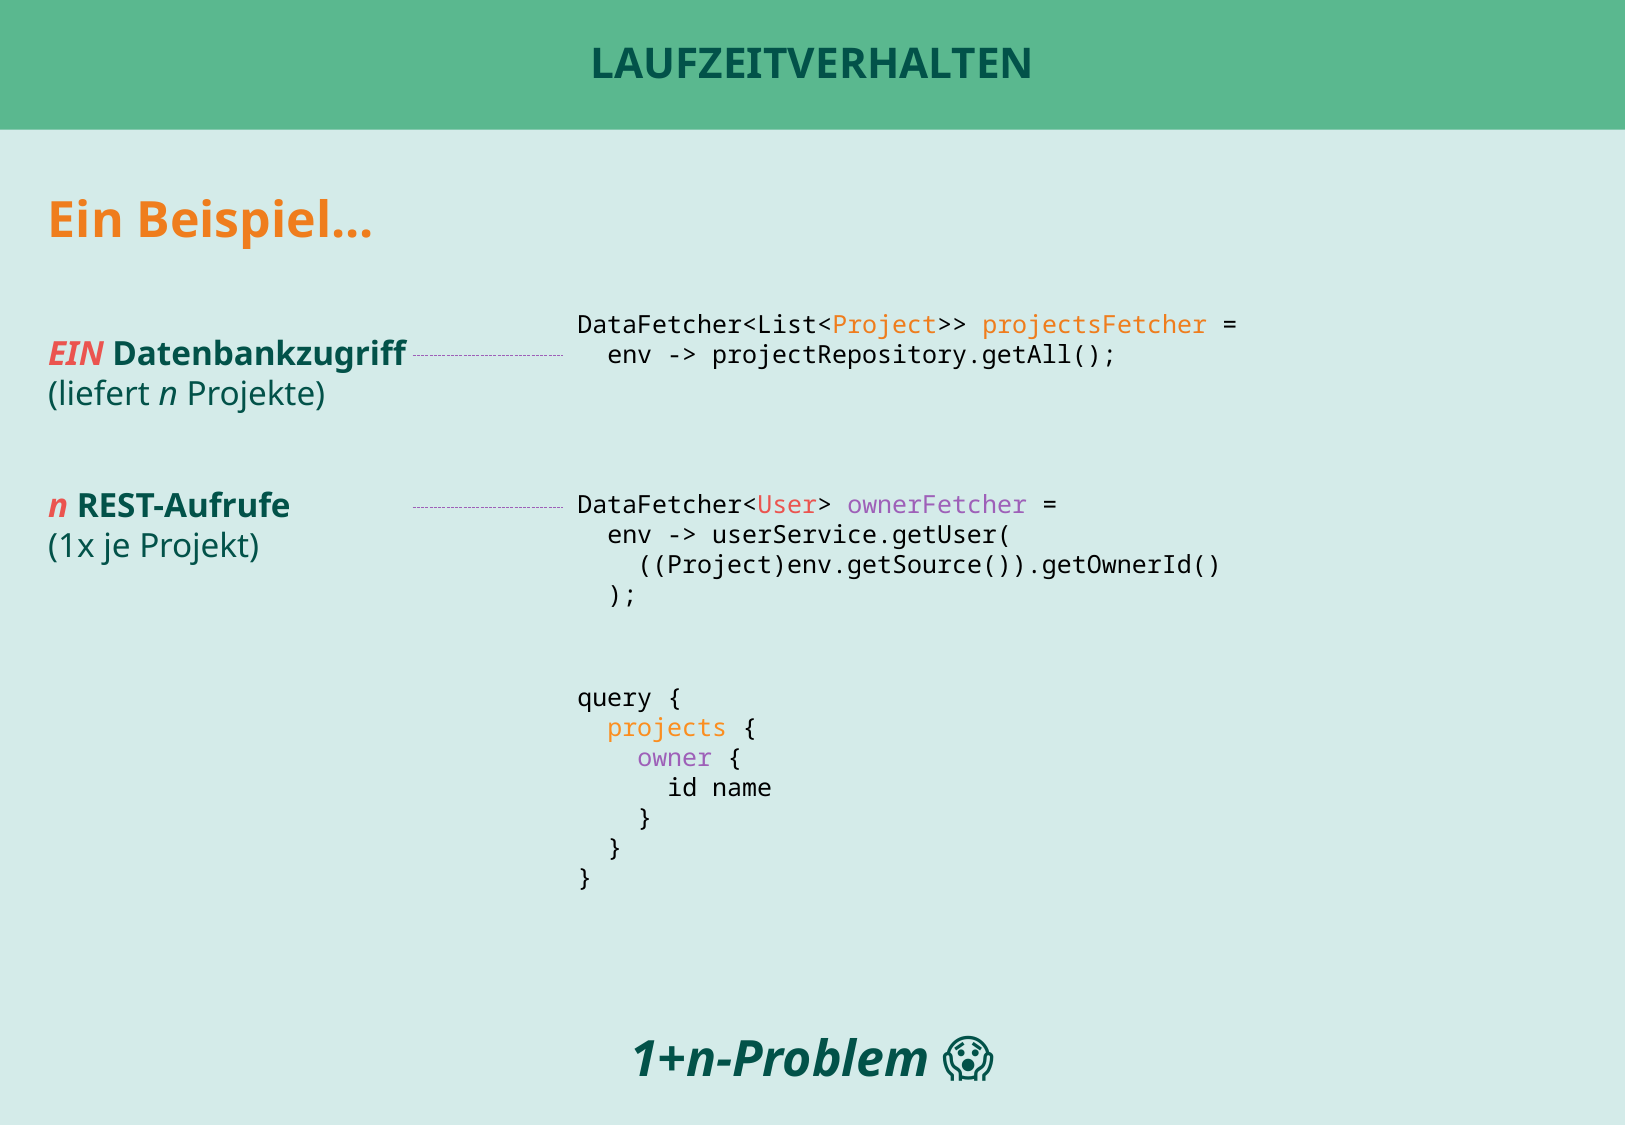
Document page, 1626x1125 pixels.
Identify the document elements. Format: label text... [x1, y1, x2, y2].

text_box 1+n-Problem 😱 [0, 1006, 1625, 1094]
text_box query { projects { owner { id name } } } [562, 674, 1625, 899]
text_box DataFetcher<List<Project>> projectsFetcher = env -> projectRepository.getAll(); DataFetcher<User> ownerFetcher = env -> userService.getUser( ((Project)env.getSource()).getOwnerId() ); [562, 301, 1625, 646]
text_box Ein Beispiel... [33, 168, 1592, 255]
text_box n REST-Aufrufe (1x je Projekt) [33, 476, 434, 572]
text_box EIN Datenbankzugriff (liefert n Projekte) [33, 324, 434, 420]
title Laufzeitverhalten [0, 0, 1625, 130]
